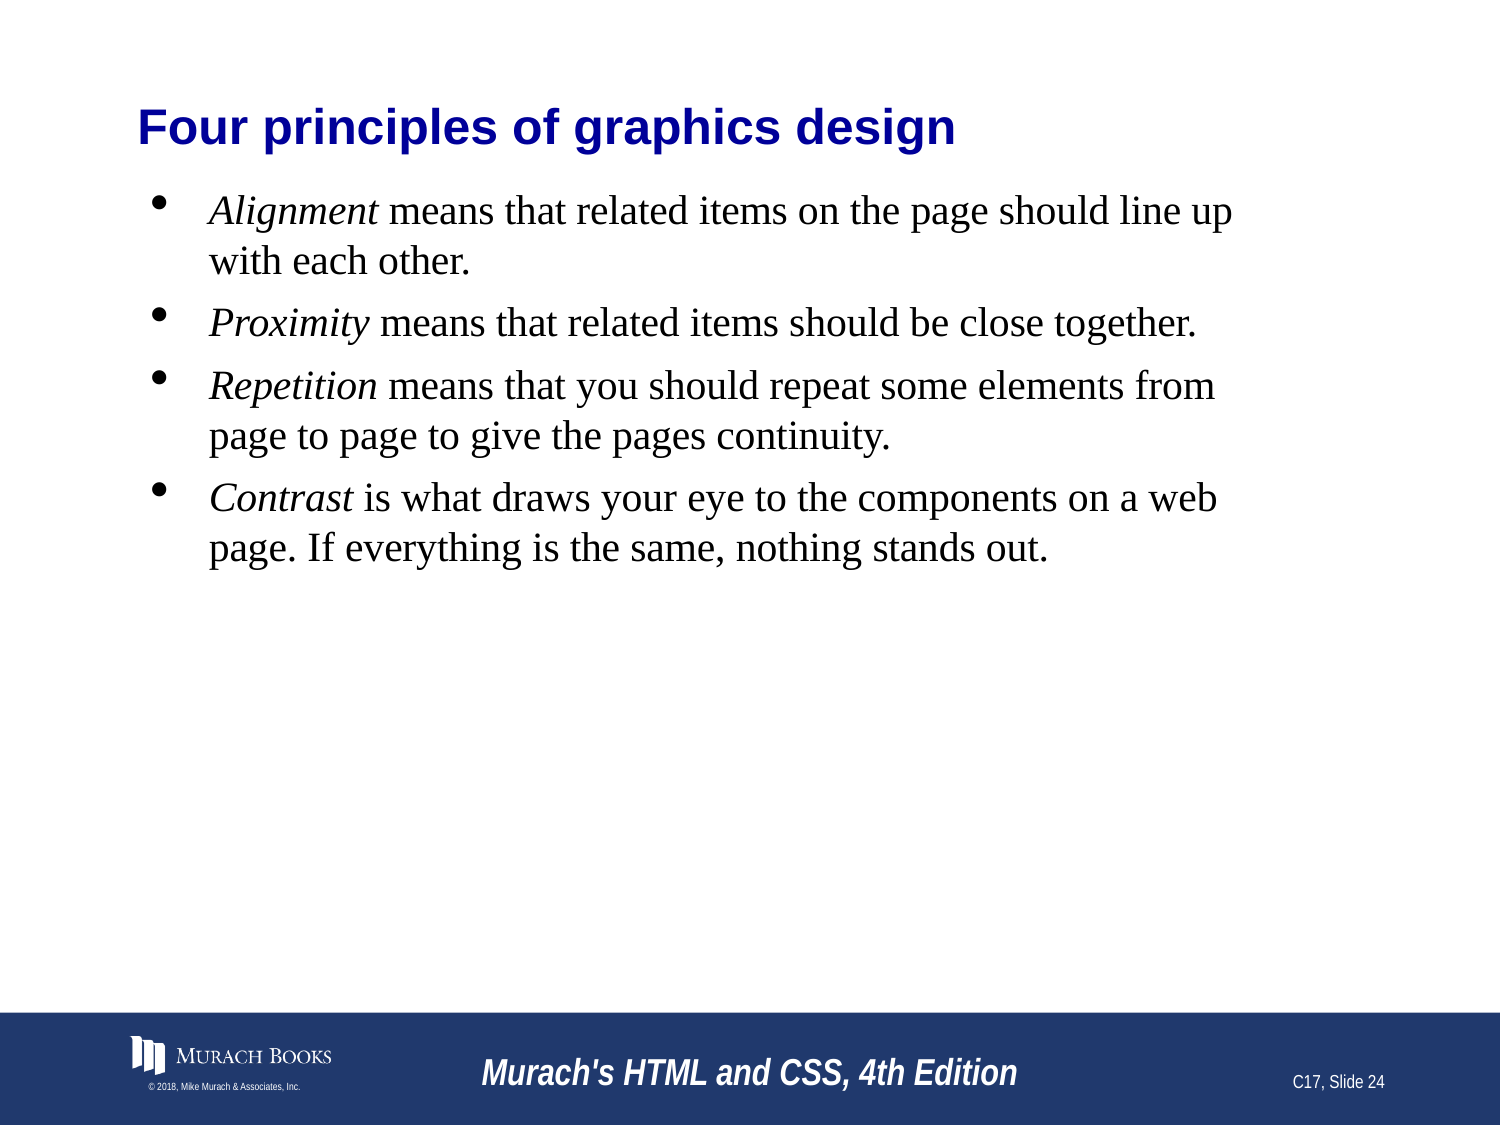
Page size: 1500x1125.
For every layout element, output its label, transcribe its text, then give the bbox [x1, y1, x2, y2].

footer © 2018, Mike Murach & Associates, Inc. [0, 1025, 450, 1100]
slide_number Murach's HTML and CSS, 4th Edition [450, 1025, 1050, 1100]
slide_number C17, Slide 24 [1087, 1025, 1400, 1100]
title Four principles of graphics design [137, 94, 1338, 156]
list Alignment means that related items on the page should line up with each other. Proximity means that related items should be close together. Repetition means that you should repeat some elements from page to page to give the pages continuity. Contrast is what draws your eye to the components on a web page. If everything is the same, nothing stands out. [137, 174, 1350, 975]
